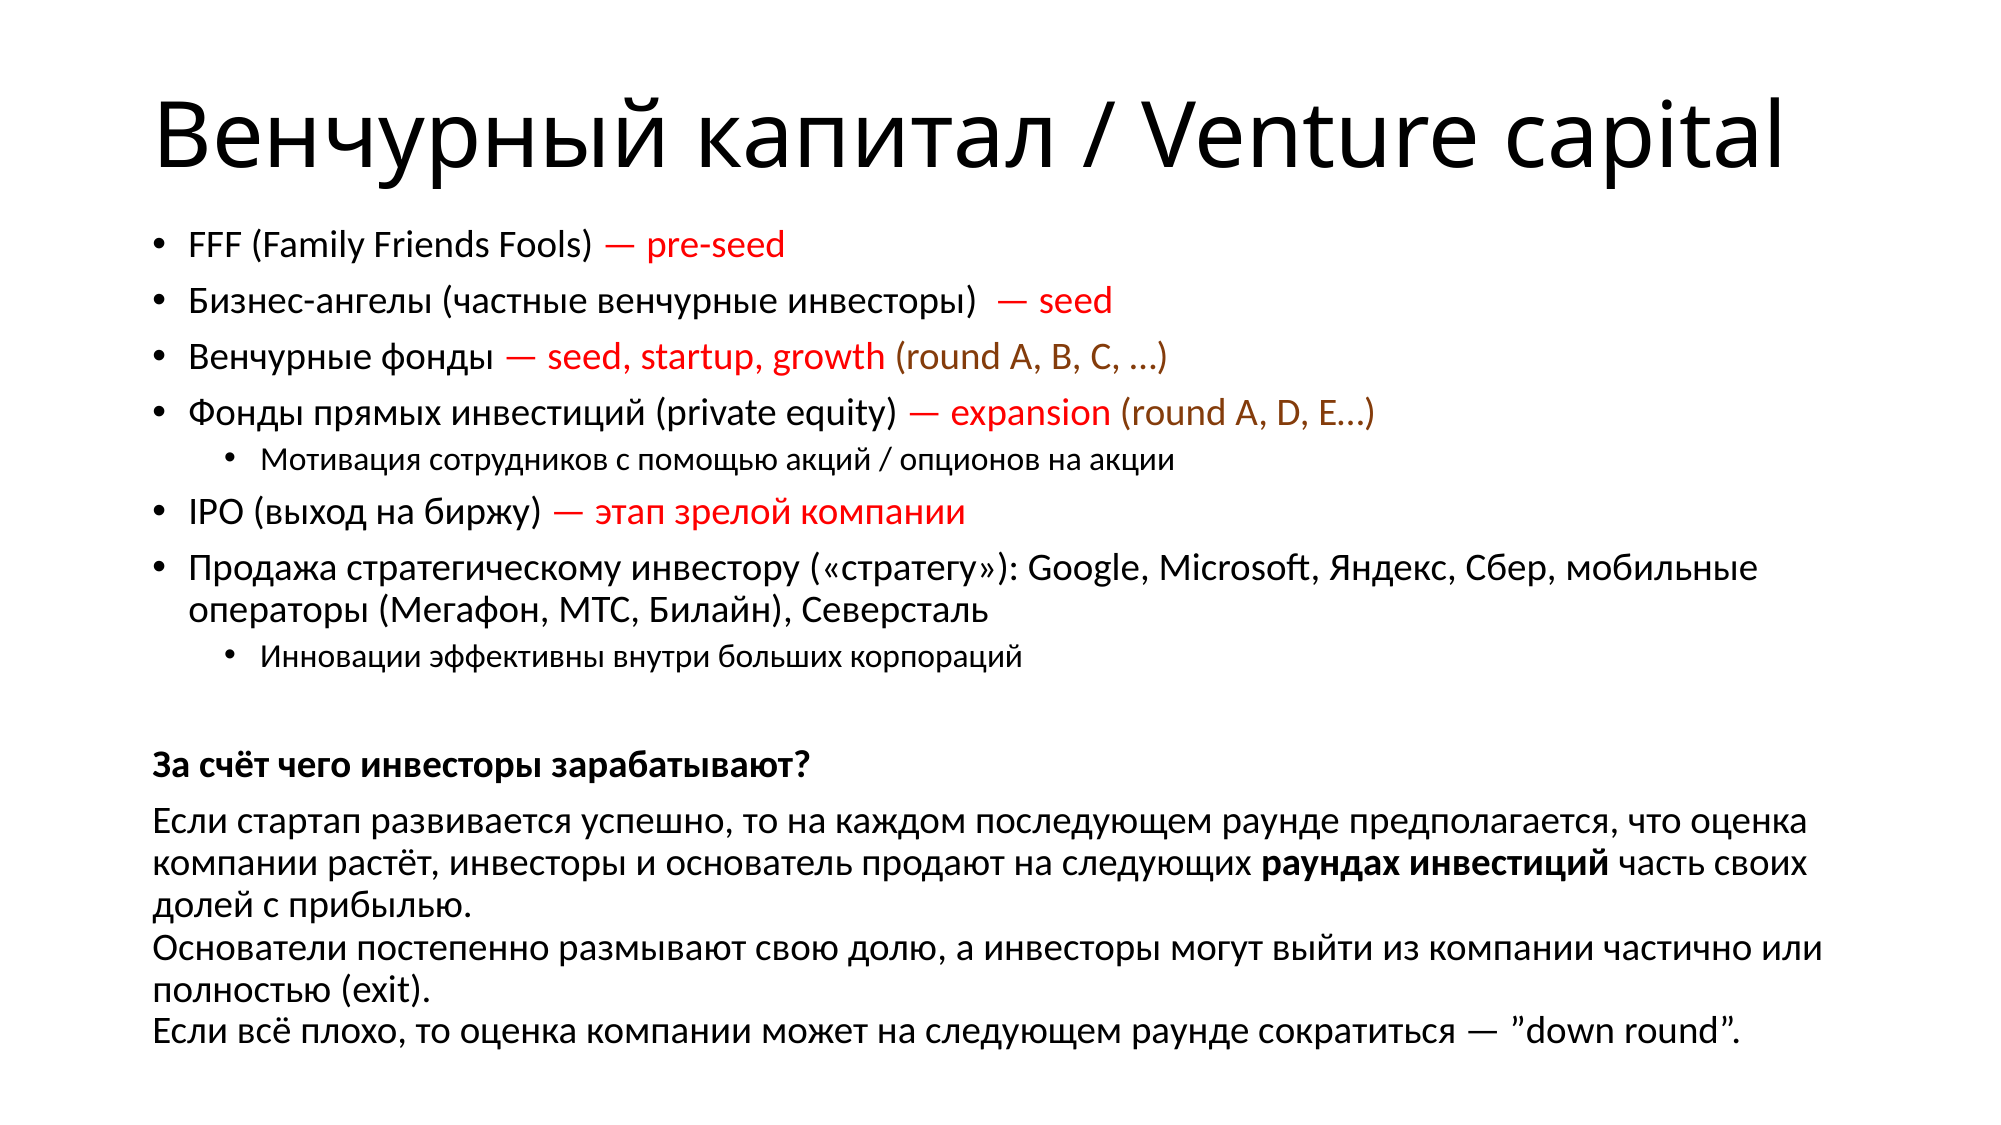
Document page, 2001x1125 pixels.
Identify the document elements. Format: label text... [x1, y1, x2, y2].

title Венчурный капитал / Venture capital [137, 59, 1863, 216]
list FFF (Family Friends Fools) — pre-seed Бизнес-ангелы (частные венчурные инвесторы) — seed Венчурные фонды — seed, startup, growth (round A, B, С, …) Фонды прямых инвестиций (private equity) — expansion (round A, D, E…) Мотивация сотрудников с помощью акций / опционов на акции IPO (выход на биржу) — этап зрелой компании Продажа стратегическому инвестору («стратегу»): Google, Microsoft, Яндекс, Сбер, мобильные операторы (Мегафон, МТС, Билайн), Северсталь Инновации эффективны внутри больших корпораций За счёт чего инвесторы зарабатывают? Если стартап развивается успешно, то на каждом последующем раунде предполагается, что оценка компании растёт, инвесторы и основатель продают на следующих раундах инвестиций часть своих долей с прибылью. Основатели постепенно размывают свою долю, а инвесторы могут выйти из компании частично или полностью (exit). Если всё плохо, то оценка компании может на следующем раунде сократиться — ”down round”. [137, 216, 1863, 1066]
